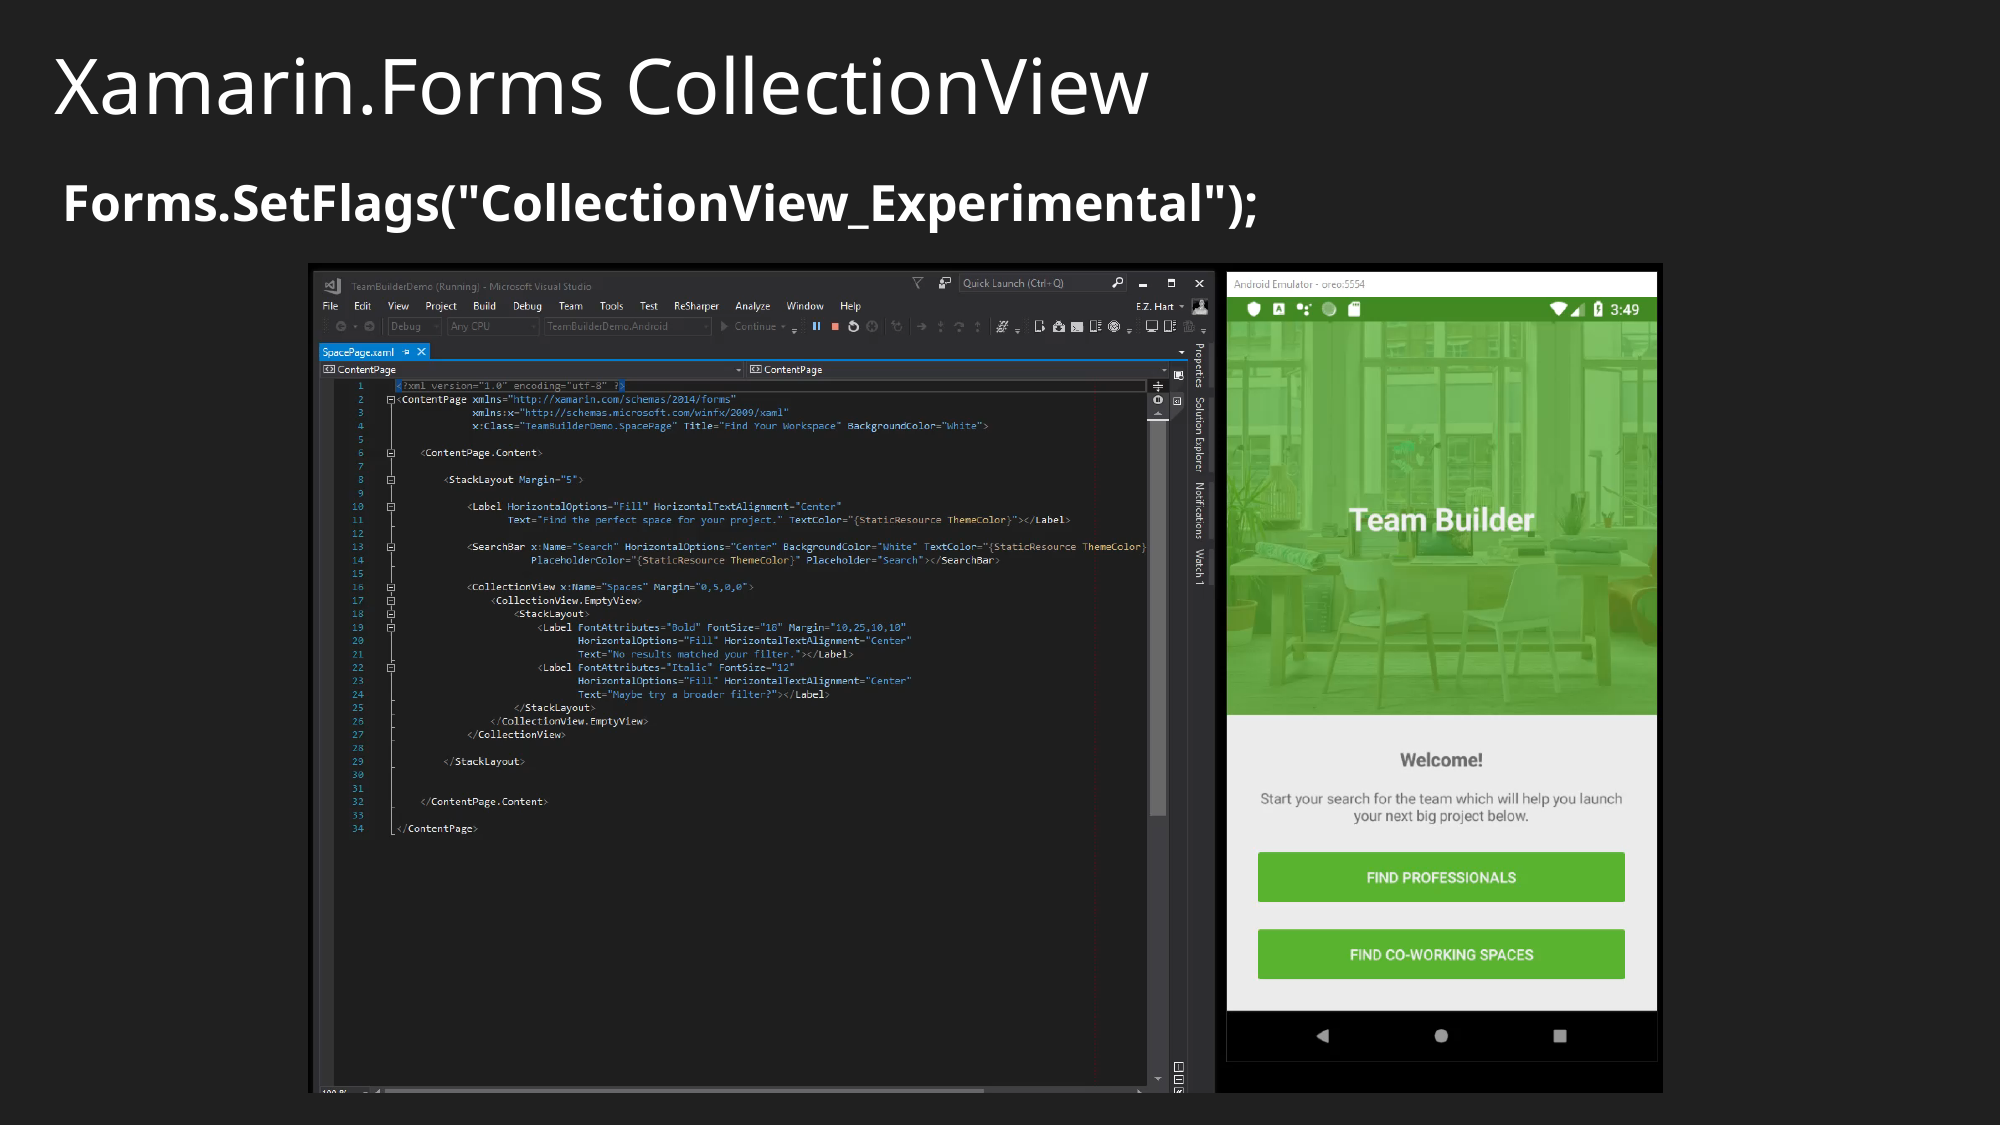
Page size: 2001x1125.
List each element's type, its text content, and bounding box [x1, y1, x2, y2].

text_box Xamarin.Forms CollectionView [40, 31, 1205, 147]
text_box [306, 262, 1664, 1094]
text_box Forms.SetFlags("CollectionView_Experimental"); [48, 163, 1274, 239]
